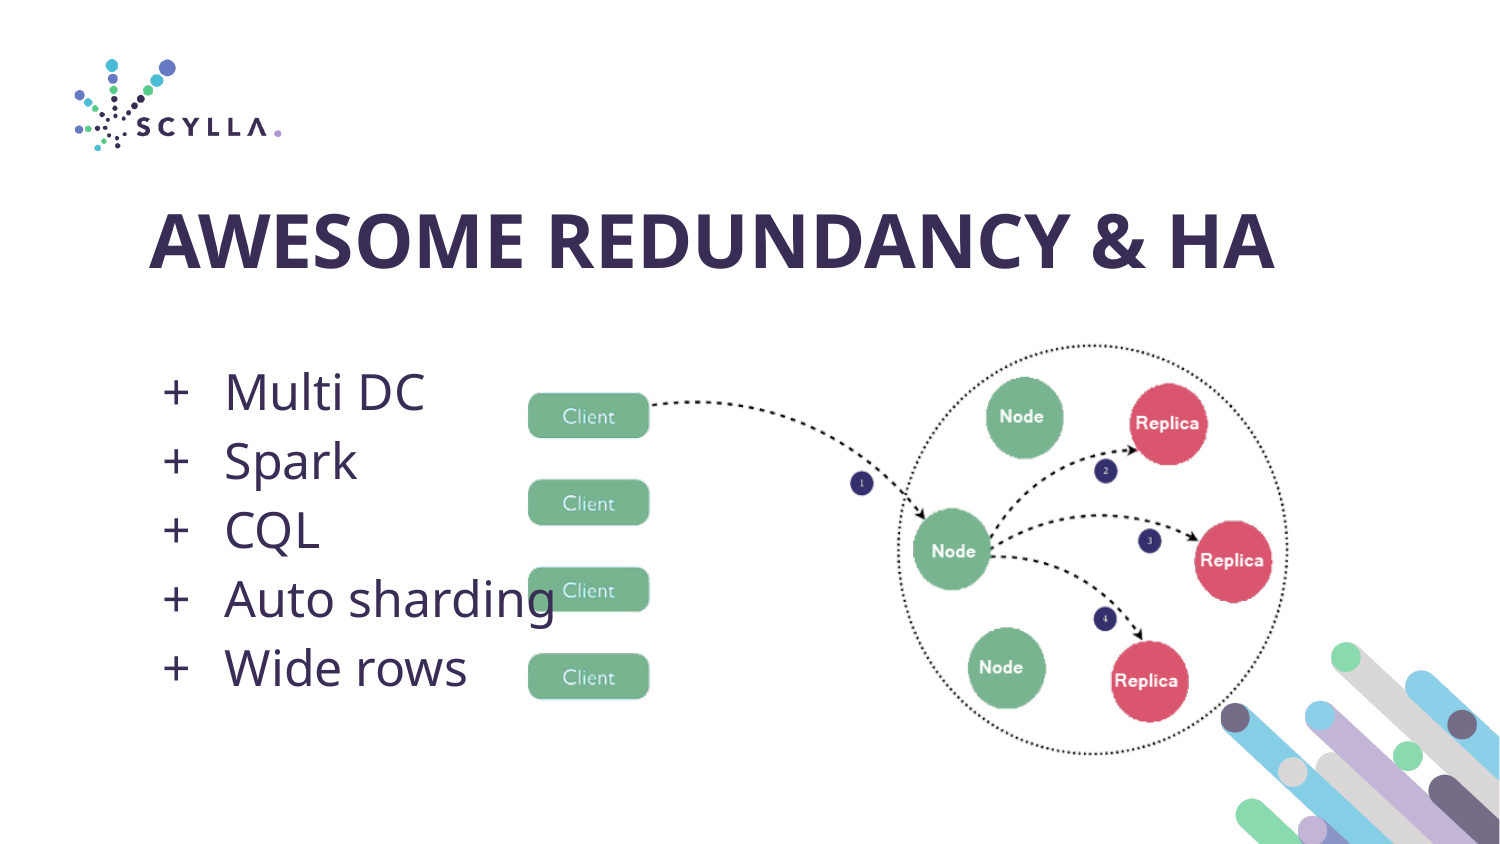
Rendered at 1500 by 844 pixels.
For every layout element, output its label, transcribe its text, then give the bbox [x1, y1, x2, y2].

text_box AWESOME REDUNDANCY & HA [134, 158, 1485, 299]
picture [527, 339, 1500, 844]
picture [62, 48, 305, 151]
text_box Multi DC Spark CQL Auto sharding Wide rows [134, 336, 1485, 844]
